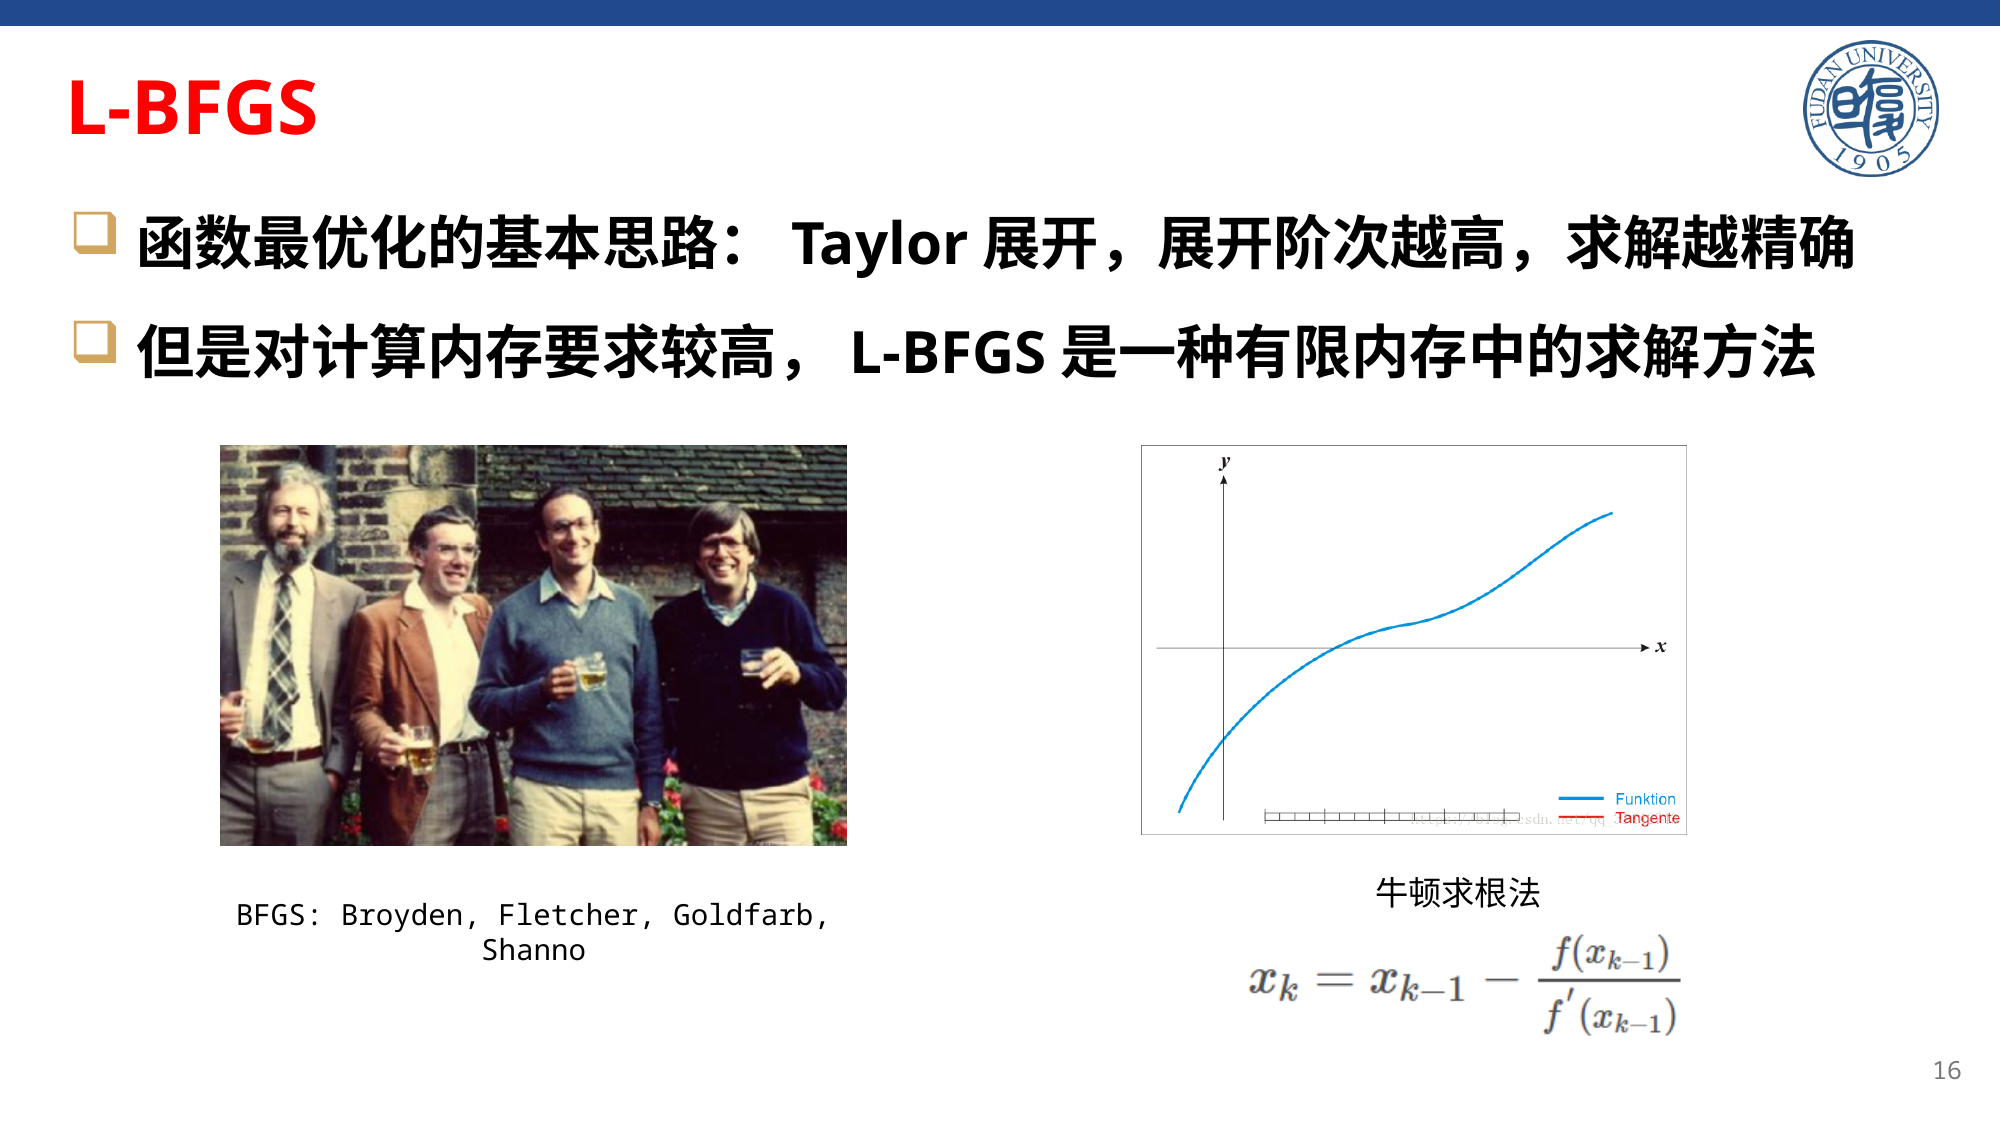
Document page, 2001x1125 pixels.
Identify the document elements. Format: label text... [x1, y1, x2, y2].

title L-BFGS [50, 37, 1799, 173]
text_box BFGS: Broyden, Fletcher, Goldfarb, Shanno [197, 888, 870, 974]
list 函数最优化的基本思路：Taylor展开，展开阶次越高，求解越精确 但是对计算内存要求较高，L-BFGS是一种有限内存中的求解方法 [54, 184, 1922, 657]
picture [1803, 40, 1939, 177]
picture [220, 445, 847, 846]
picture [1233, 908, 1684, 1047]
picture [1141, 445, 1687, 835]
text_box 牛顿求根法 [1122, 864, 1795, 920]
